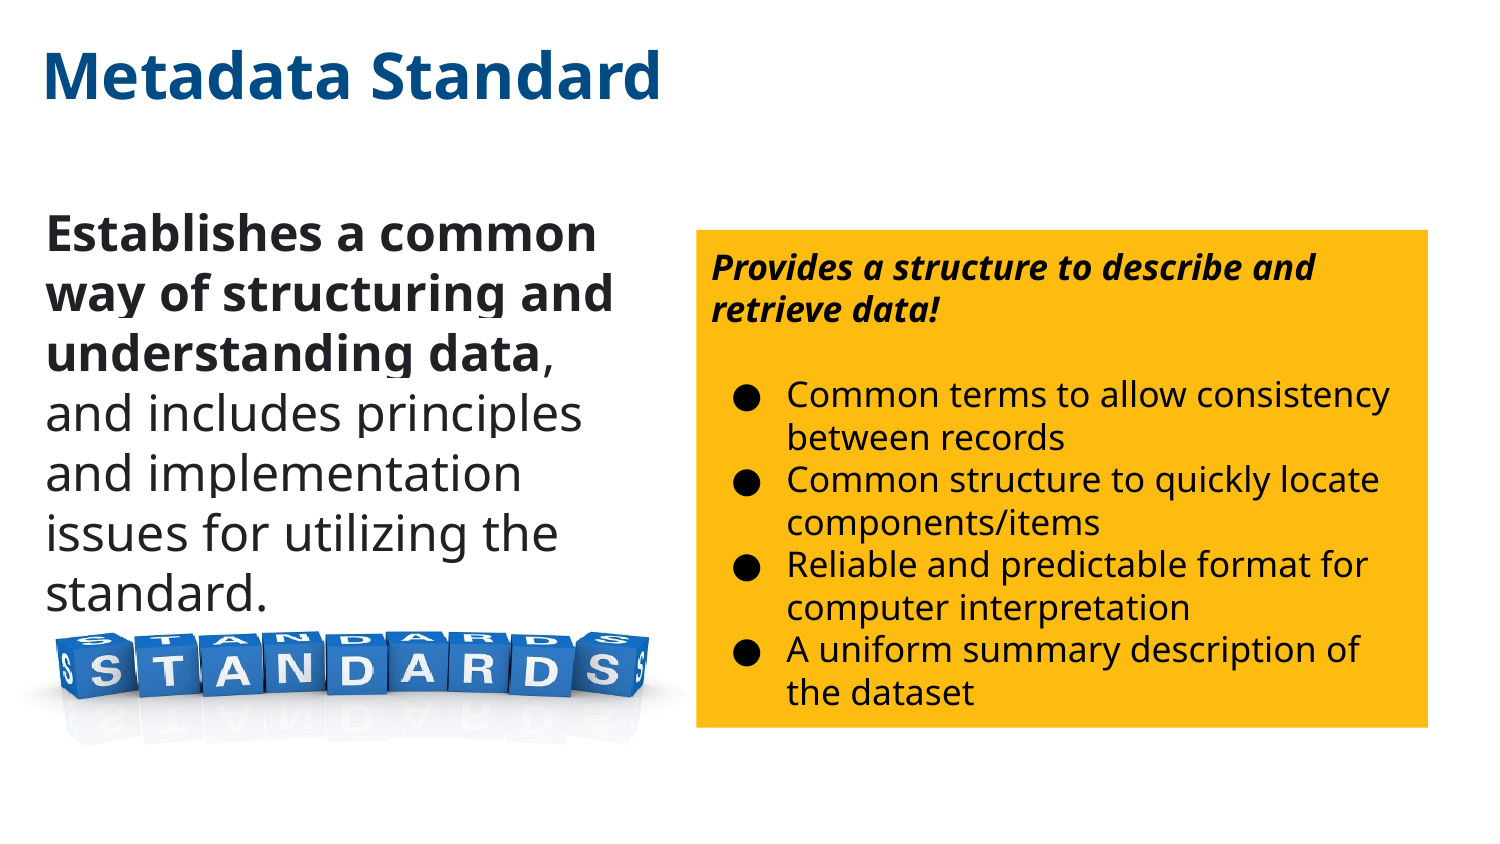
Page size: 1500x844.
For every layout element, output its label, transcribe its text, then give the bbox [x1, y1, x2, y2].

title Metadata Standard [30, 32, 1428, 127]
picture [0, 558, 697, 838]
text_box Establishes a common way of structuring and understanding data, and includes principles and implementation issues for utilizing the standard. [30, 186, 631, 557]
text_box Provides a structure to describe and retrieve data! Common terms to allow consistency between records Common structure to quickly locate components/items Reliable and predictable format for computer interpretation A uniform summary description of the dataset [696, 229, 1428, 728]
